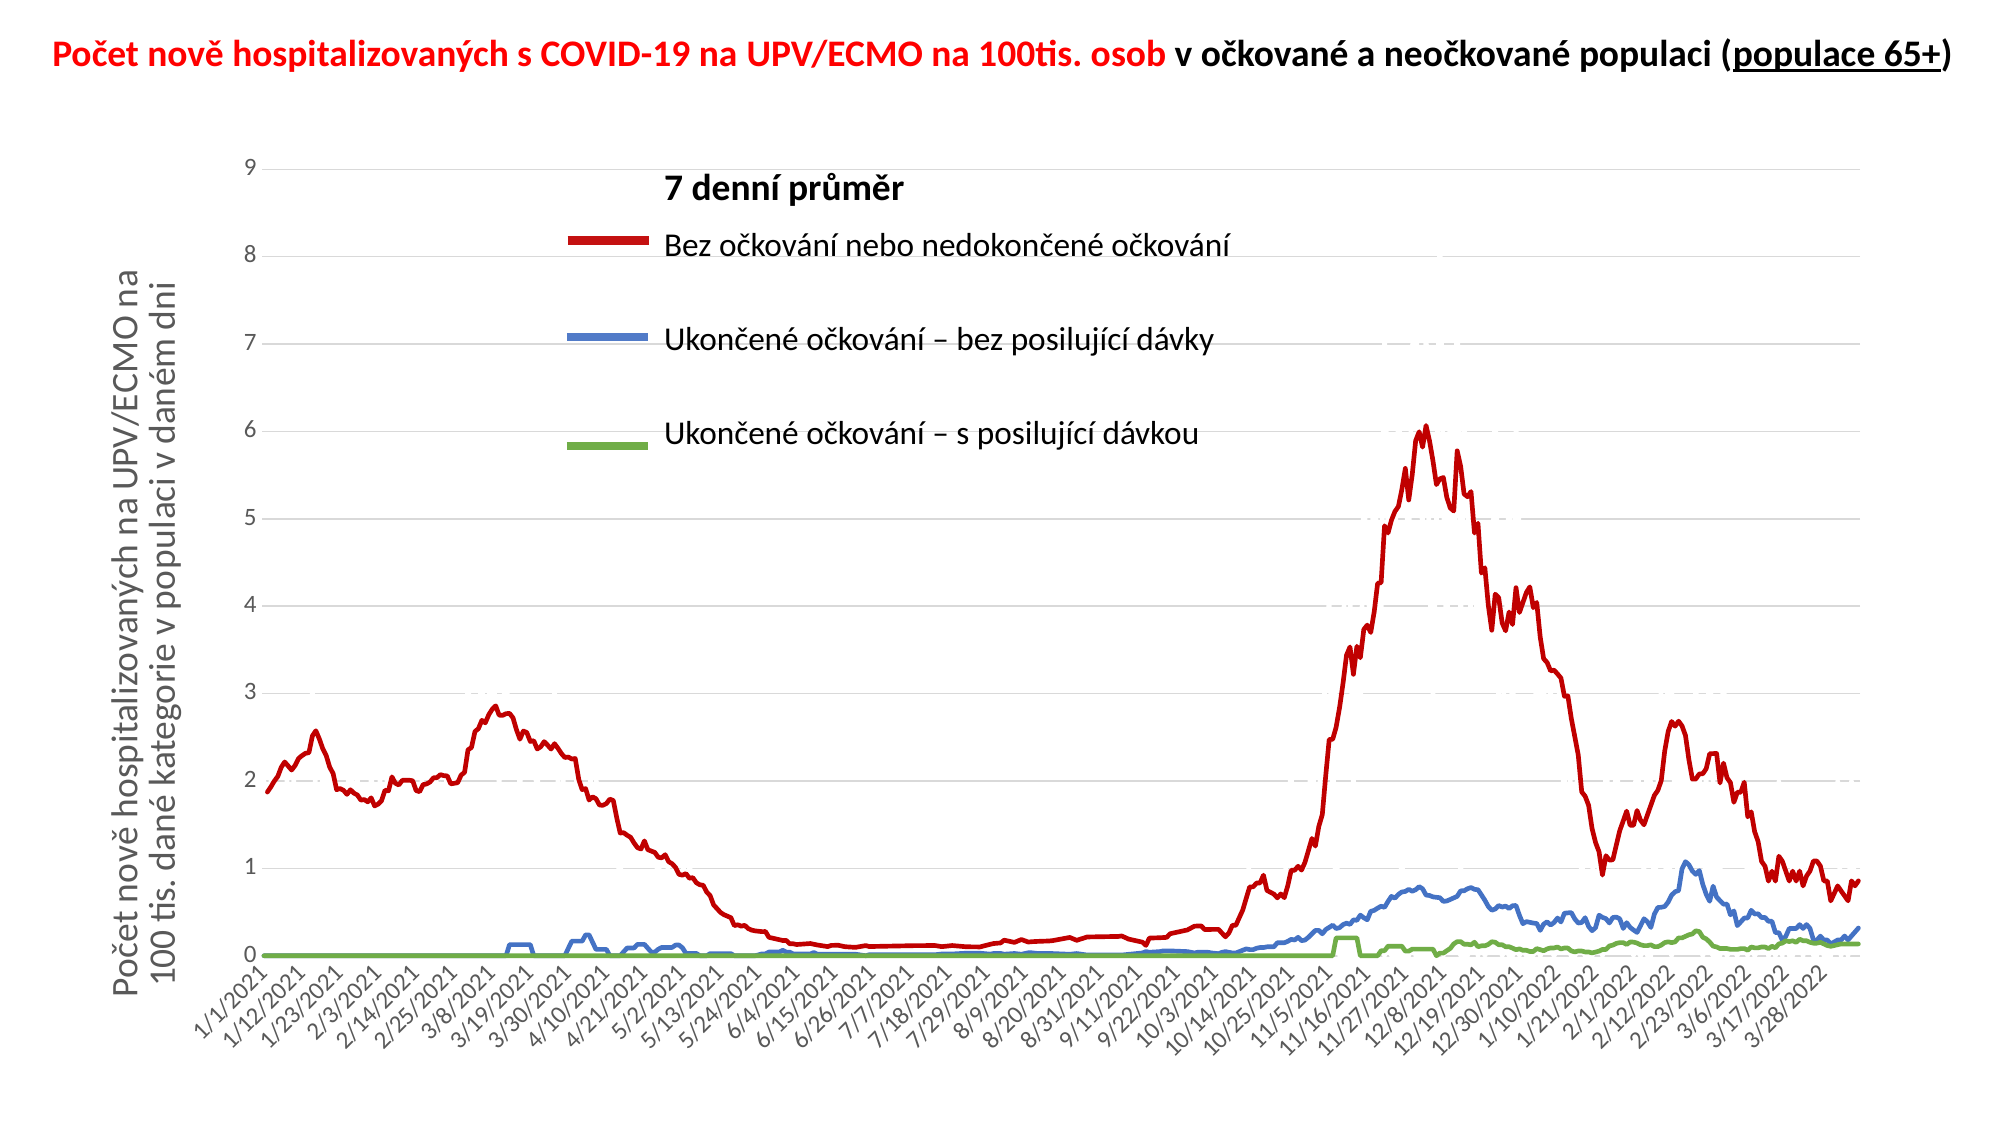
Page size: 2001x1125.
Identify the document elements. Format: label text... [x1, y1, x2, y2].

text_box Počet nově hospitalizovaných s COVID-19 na UPV/ECMO na 100tis. osob v očkované a neočkované populaci (populace 65+) [37, 26, 1977, 83]
chart [47, 145, 1913, 1111]
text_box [566, 240, 650, 447]
